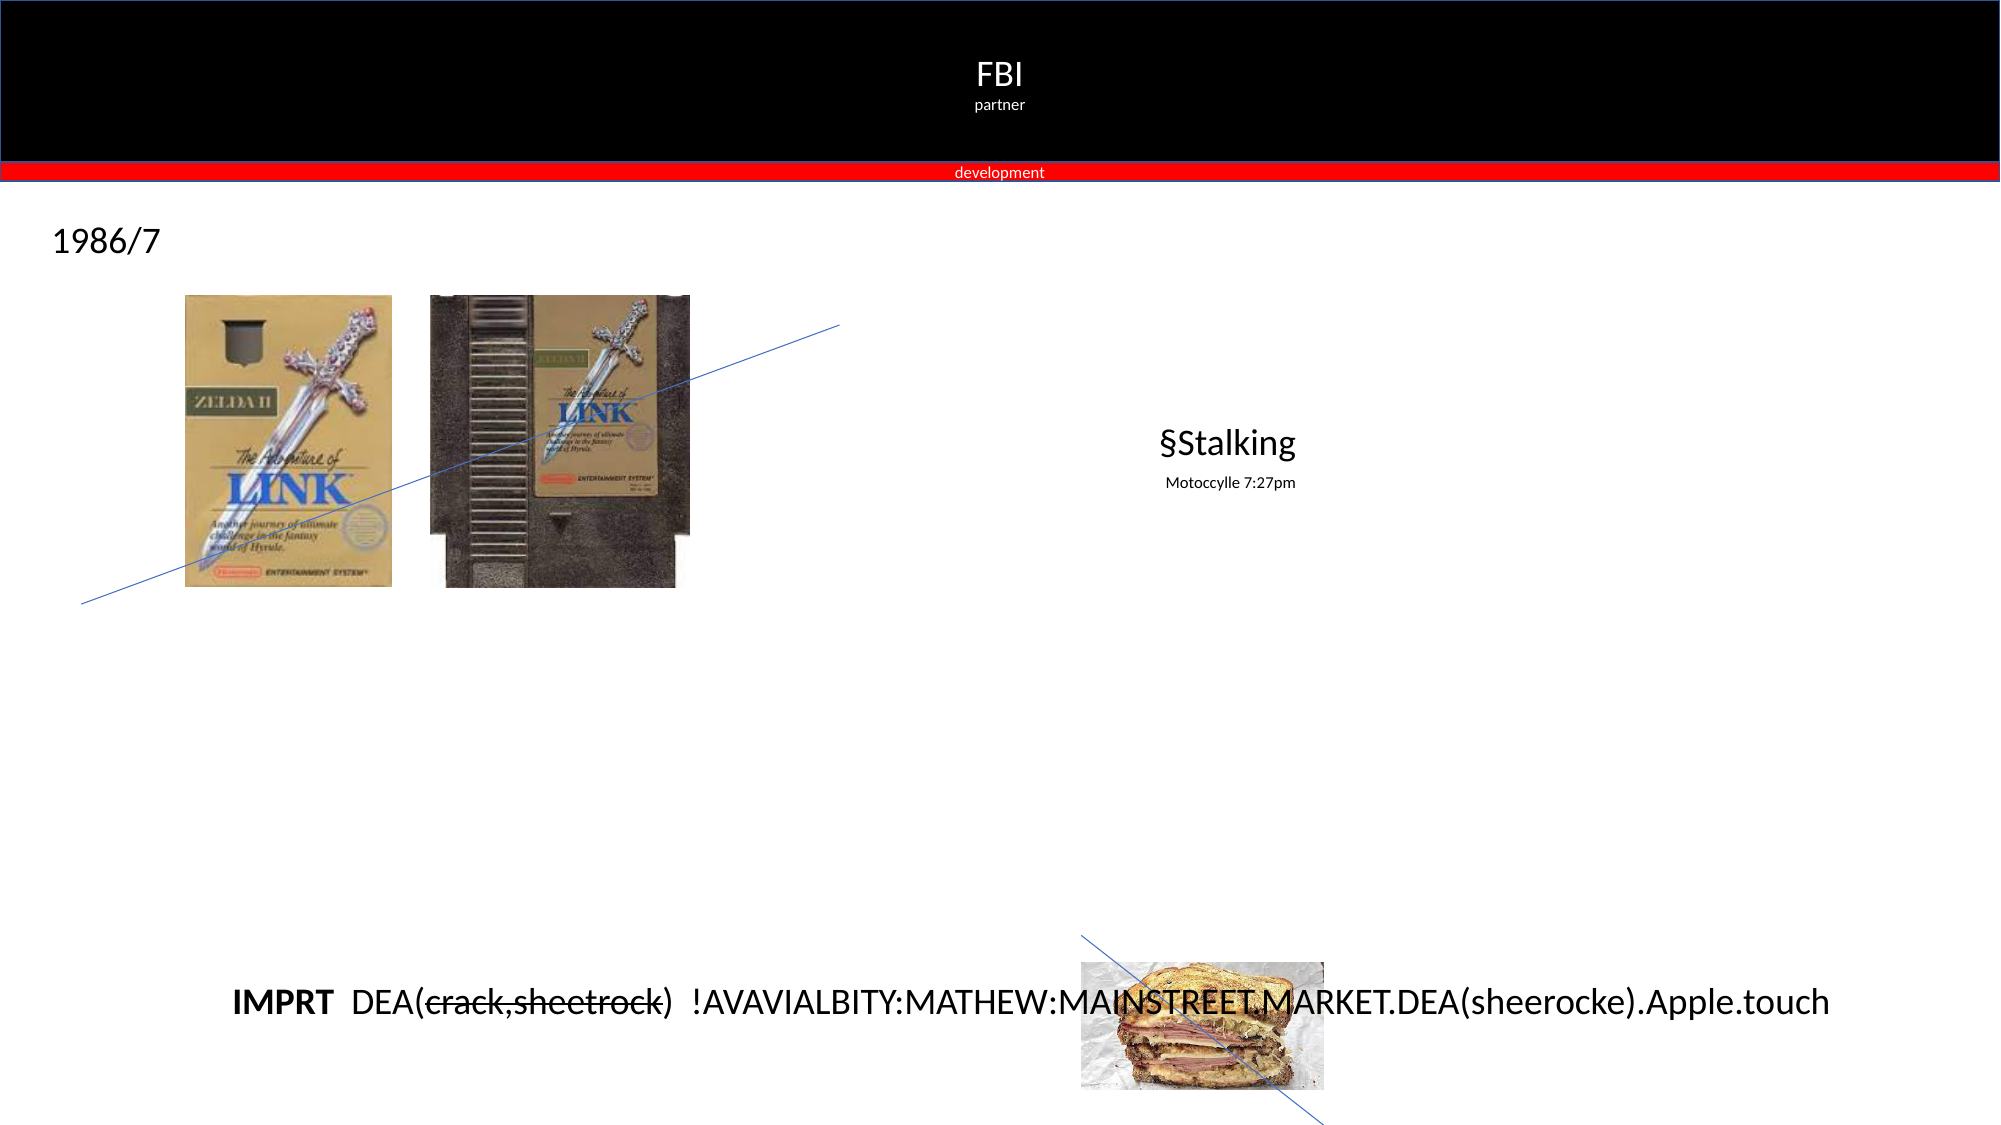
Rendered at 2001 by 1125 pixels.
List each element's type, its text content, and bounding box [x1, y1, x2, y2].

text_box Motoccylle 7:27pm [1150, 471, 1312, 500]
text_box IMPRT DEA(crack,sheetrock) !AVAVIALBITY:MATHEW:MAINSTREET.MARKET.DEA(sheerocke).Apple.touch [217, 969, 1081, 1075]
picture [430, 295, 690, 324]
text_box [81, 324, 840, 605]
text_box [1081, 935, 1324, 1125]
text_box development [0, 161, 2000, 182]
text_box FBI partner [0, 0, 2000, 161]
picture [185, 295, 392, 324]
text_box 1986/7 [36, 208, 185, 268]
text_box §Stalking [1144, 410, 1312, 471]
text_box IMPRT DEA(crack,sheetrock) !AVAVIALBITY:MATHEW:MAINSTREET.MARKET.DEA(sheerocke).Apple.touch [1324, 969, 1847, 1075]
